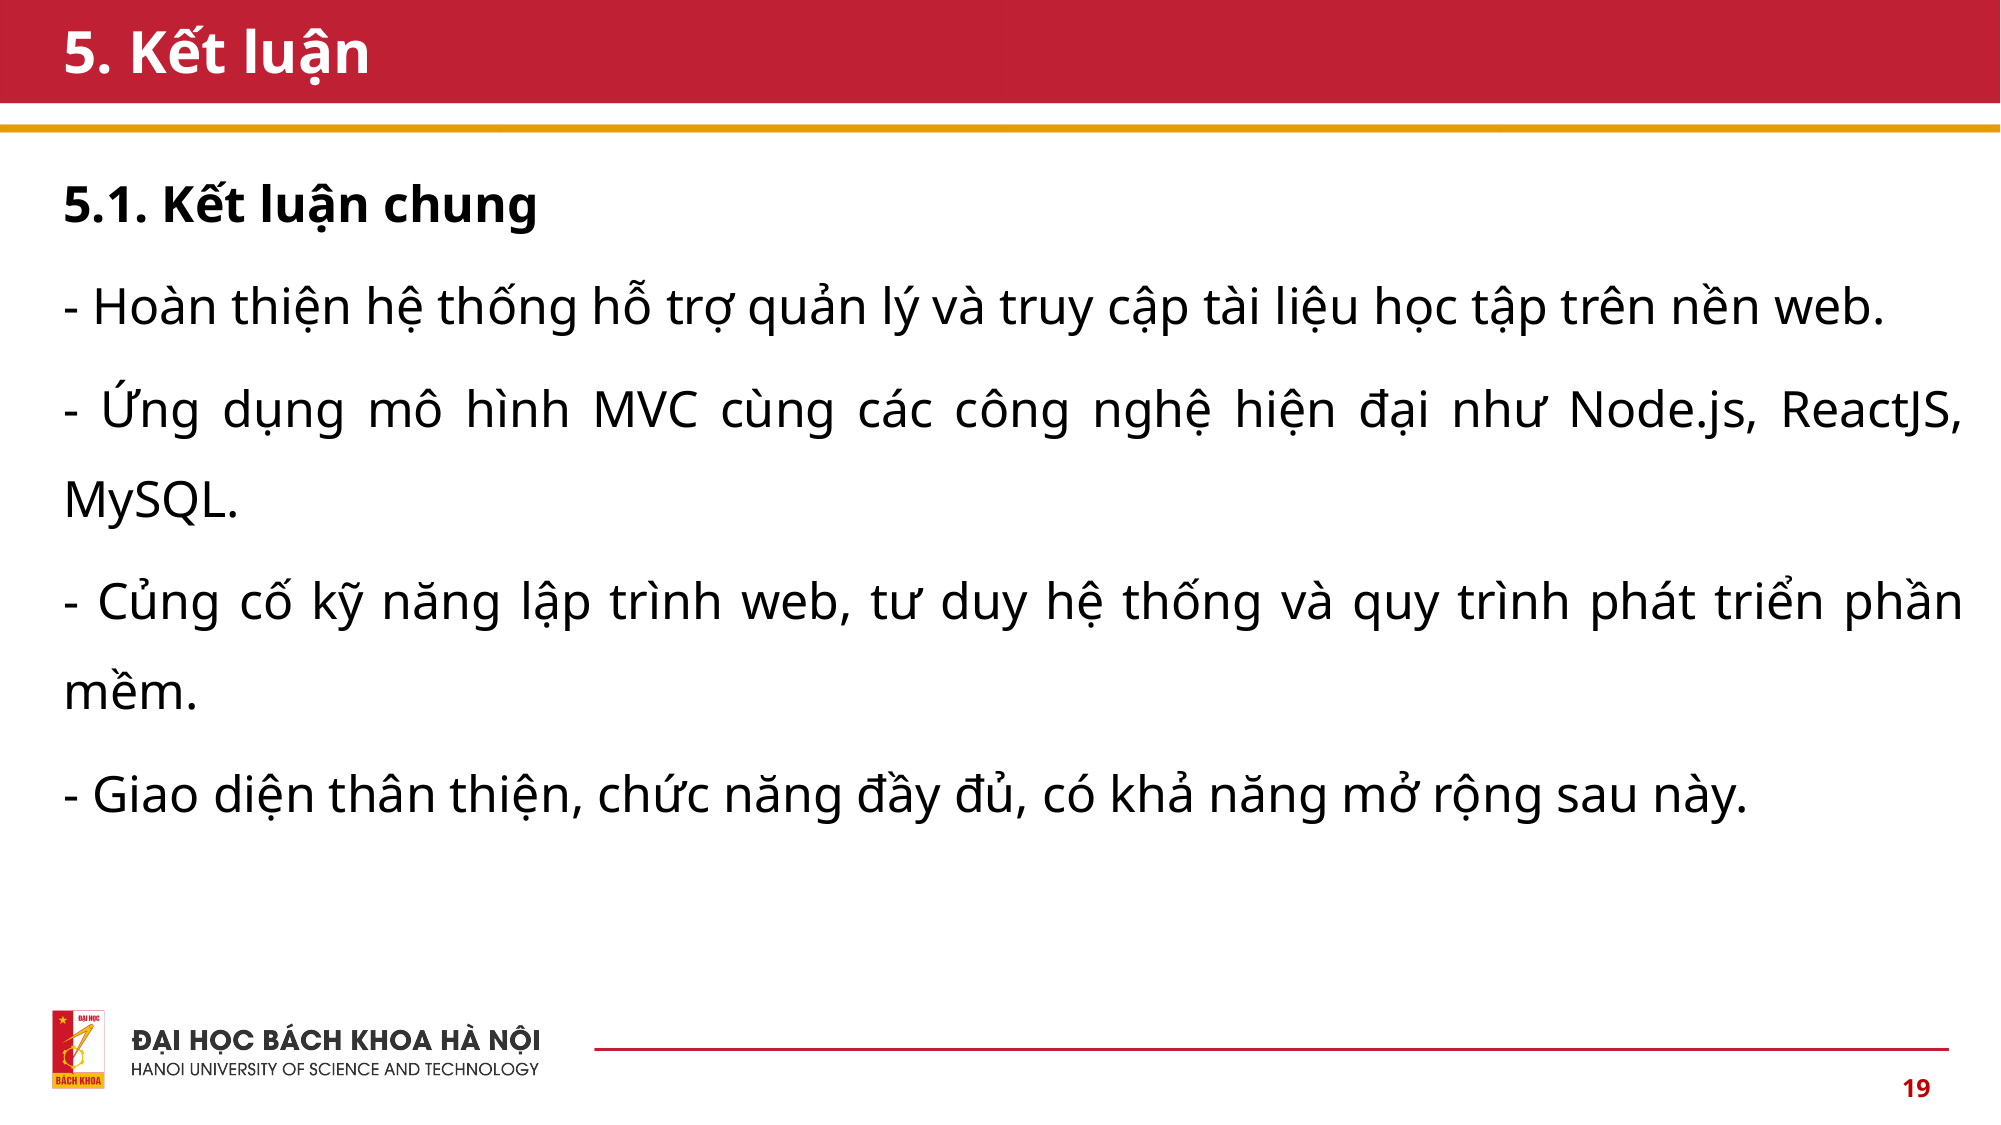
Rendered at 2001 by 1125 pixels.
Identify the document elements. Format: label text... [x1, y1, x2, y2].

slide_number 19 [1495, 1065, 1946, 1125]
text_box 5.1. Kết luận chung - Hoàn thiện hệ thống hỗ trợ quản lý và truy cập tài liệu học tập trên nền web. - Ứng dụng mô hình MVC cùng các công nghệ hiện đại như Node.js, ReactJS, MySQL. - Củng cố kỹ năng lập trình web, tư duy hệ thống và quy trình phát triển phần mềm. - Giao diện thân thiện, chức năng đầy đủ, có khả năng mở rộng sau này. [48, 134, 1981, 830]
picture [0, 0, 2001, 1125]
title 5. Kết luận [48, 16, 1938, 88]
